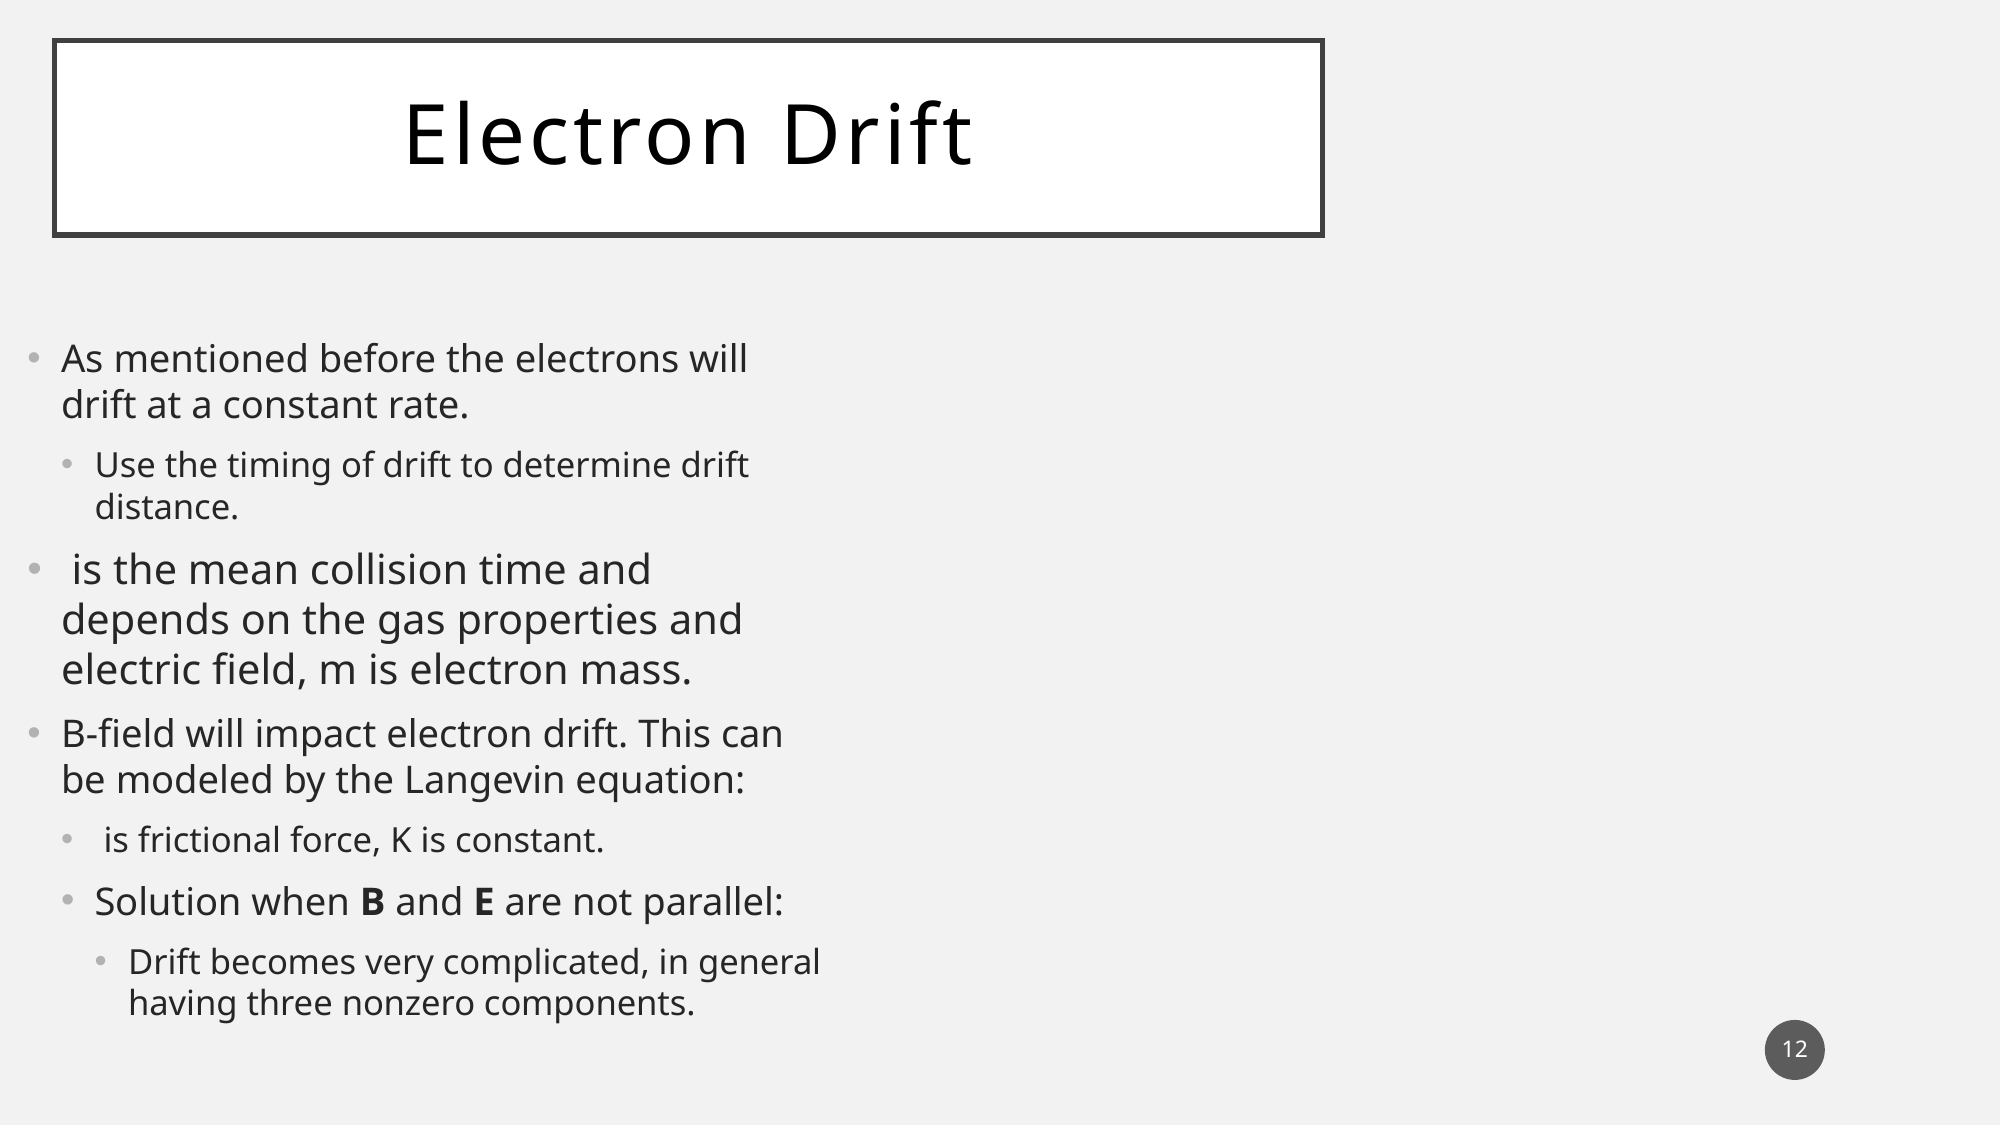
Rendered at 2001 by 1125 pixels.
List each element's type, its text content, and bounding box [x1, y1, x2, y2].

title Electron Drift [52, 38, 1325, 238]
slide_number 12 [1764, 1019, 1825, 1080]
